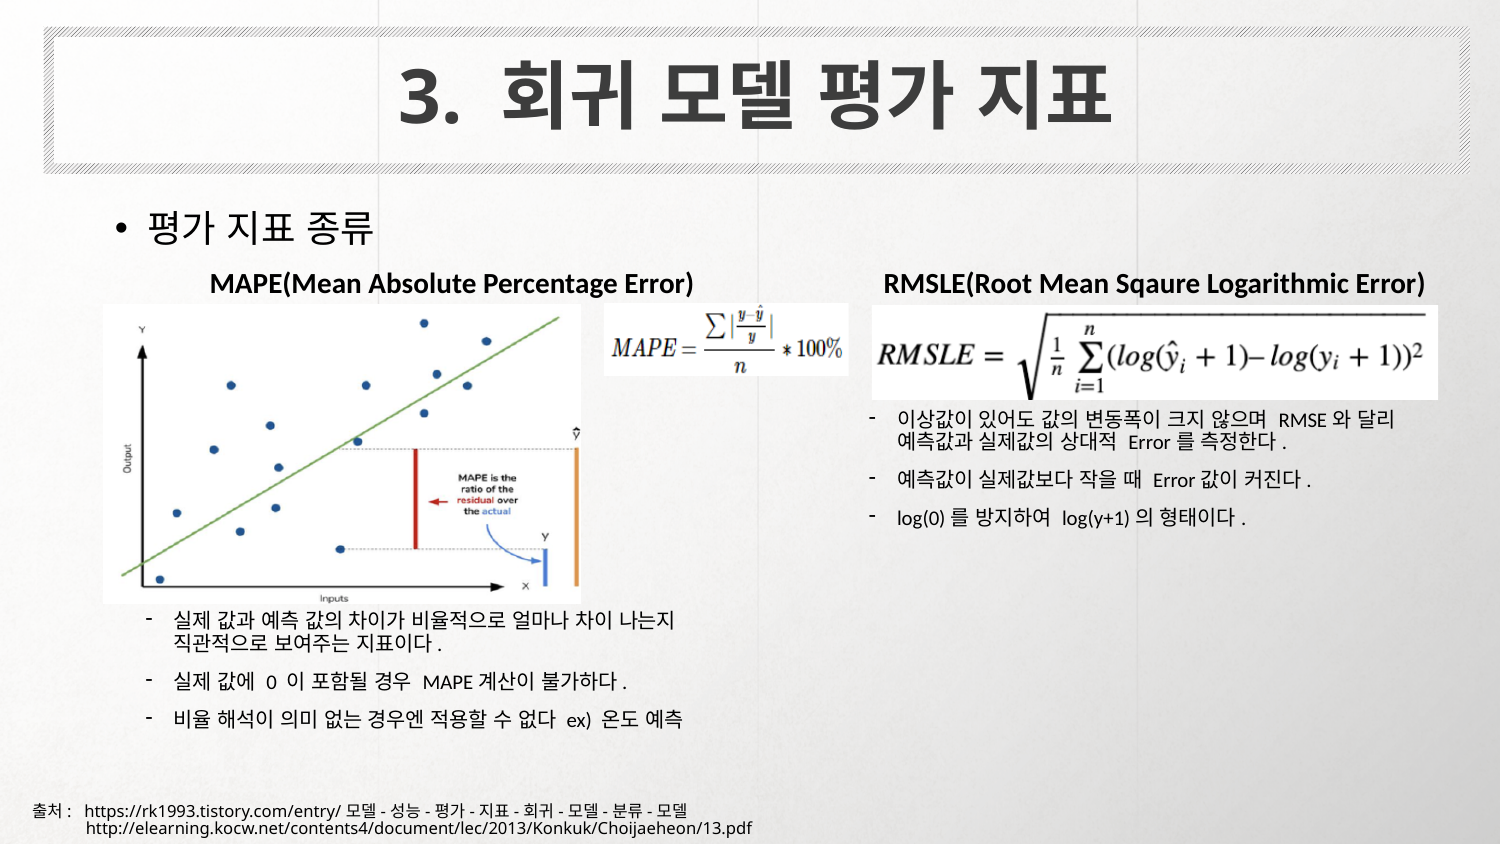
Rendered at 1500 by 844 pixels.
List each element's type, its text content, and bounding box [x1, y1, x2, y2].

text_box http://elearning.kocw.net/contents4/document/lec/2013/Konkuk/Choijaeheon/13.pdf [71, 810, 769, 844]
picture [0, 0, 1500, 844]
text_box 실제 값과 예측 값의 차이가 비율적으로 얼마나 차이 나는지 직관적으로 보여주는 지표이다. 실제 값에 0 이 포함될 경우 MAPE계산이 불가하다. 비율 해석이 의미 없는 경우엔 적용할 수 없다 ex) 온도 예측 [130, 603, 754, 772]
text_box RMSLE(Root Mean Sqaure Logarithmic Error) [868, 256, 1480, 307]
text_box 출처: https://rk1993.tistory.com/entry/모델-성능-평가-지표-회귀-모델-분류-모델 [17, 792, 703, 828]
text_box 평가 지표 종류 [100, 197, 620, 258]
text_box 이상값이 있어도 값의 변동폭이 크지 않으며 RMSE와 달리 예측값과 실제값의 상대적 Error를 측정한다. 예측값이 실제값보다 작을 때 Error값이 커진다. log(0)를 방지하여 log(y+1)의 형태이다. [854, 401, 1478, 570]
text_box [43, 26, 1471, 175]
text_box 3. 회귀 모델 평가 지표 [331, 59, 1183, 141]
text_box MAPE(Mean Absolute Percentage Error) [194, 256, 727, 307]
